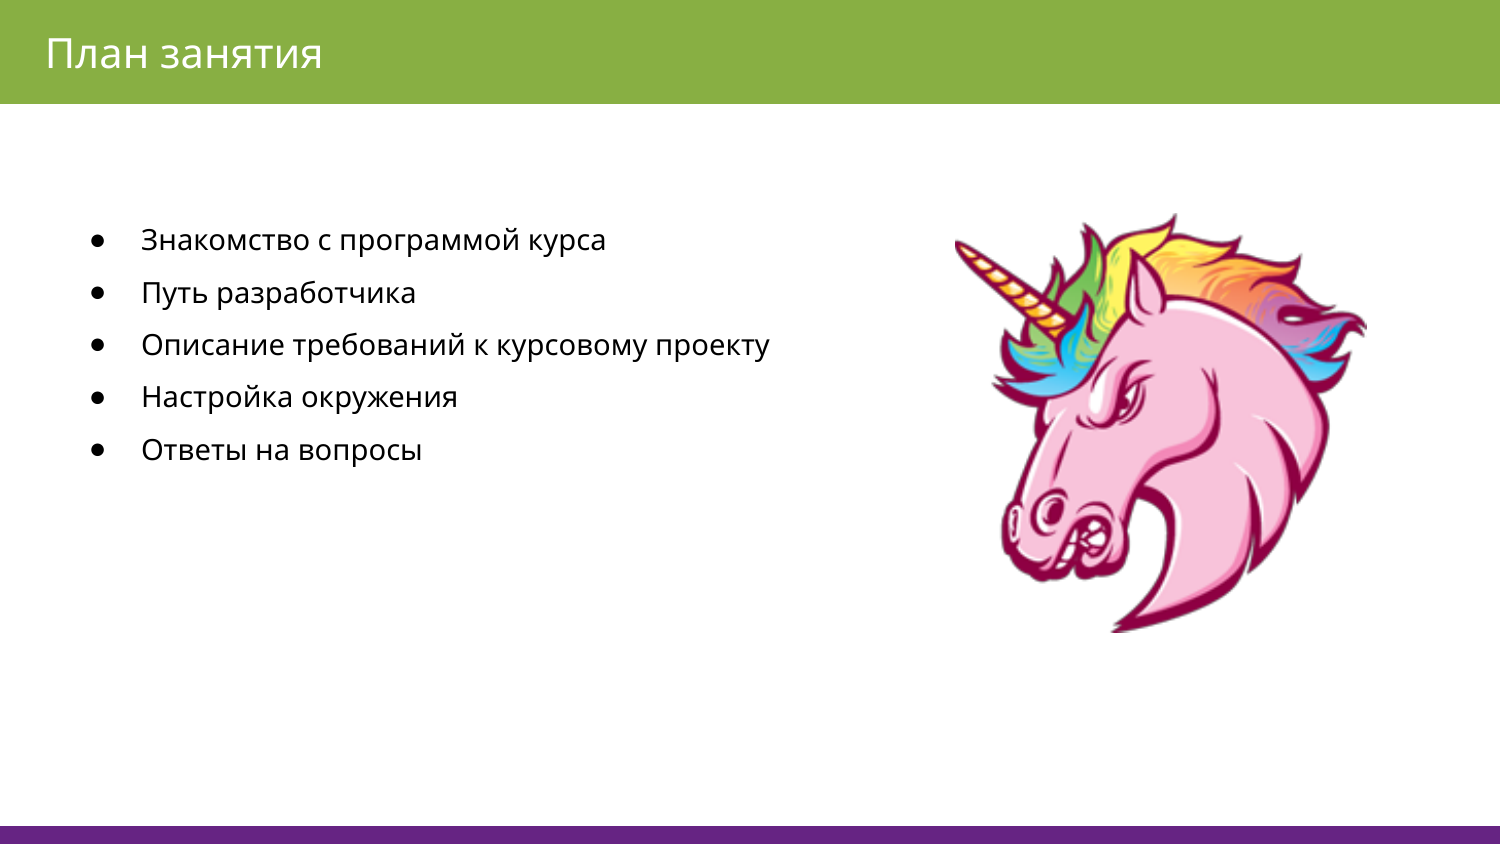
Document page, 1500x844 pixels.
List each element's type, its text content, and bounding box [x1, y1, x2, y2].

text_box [0, 0, 1500, 104]
text_box [0, 826, 1500, 844]
list Знакомство с программой курса Путь разработчика Описание требований к курсовому проекту Настройка окружения Ответы на вопросы [51, 189, 851, 750]
picture [955, 213, 1367, 633]
